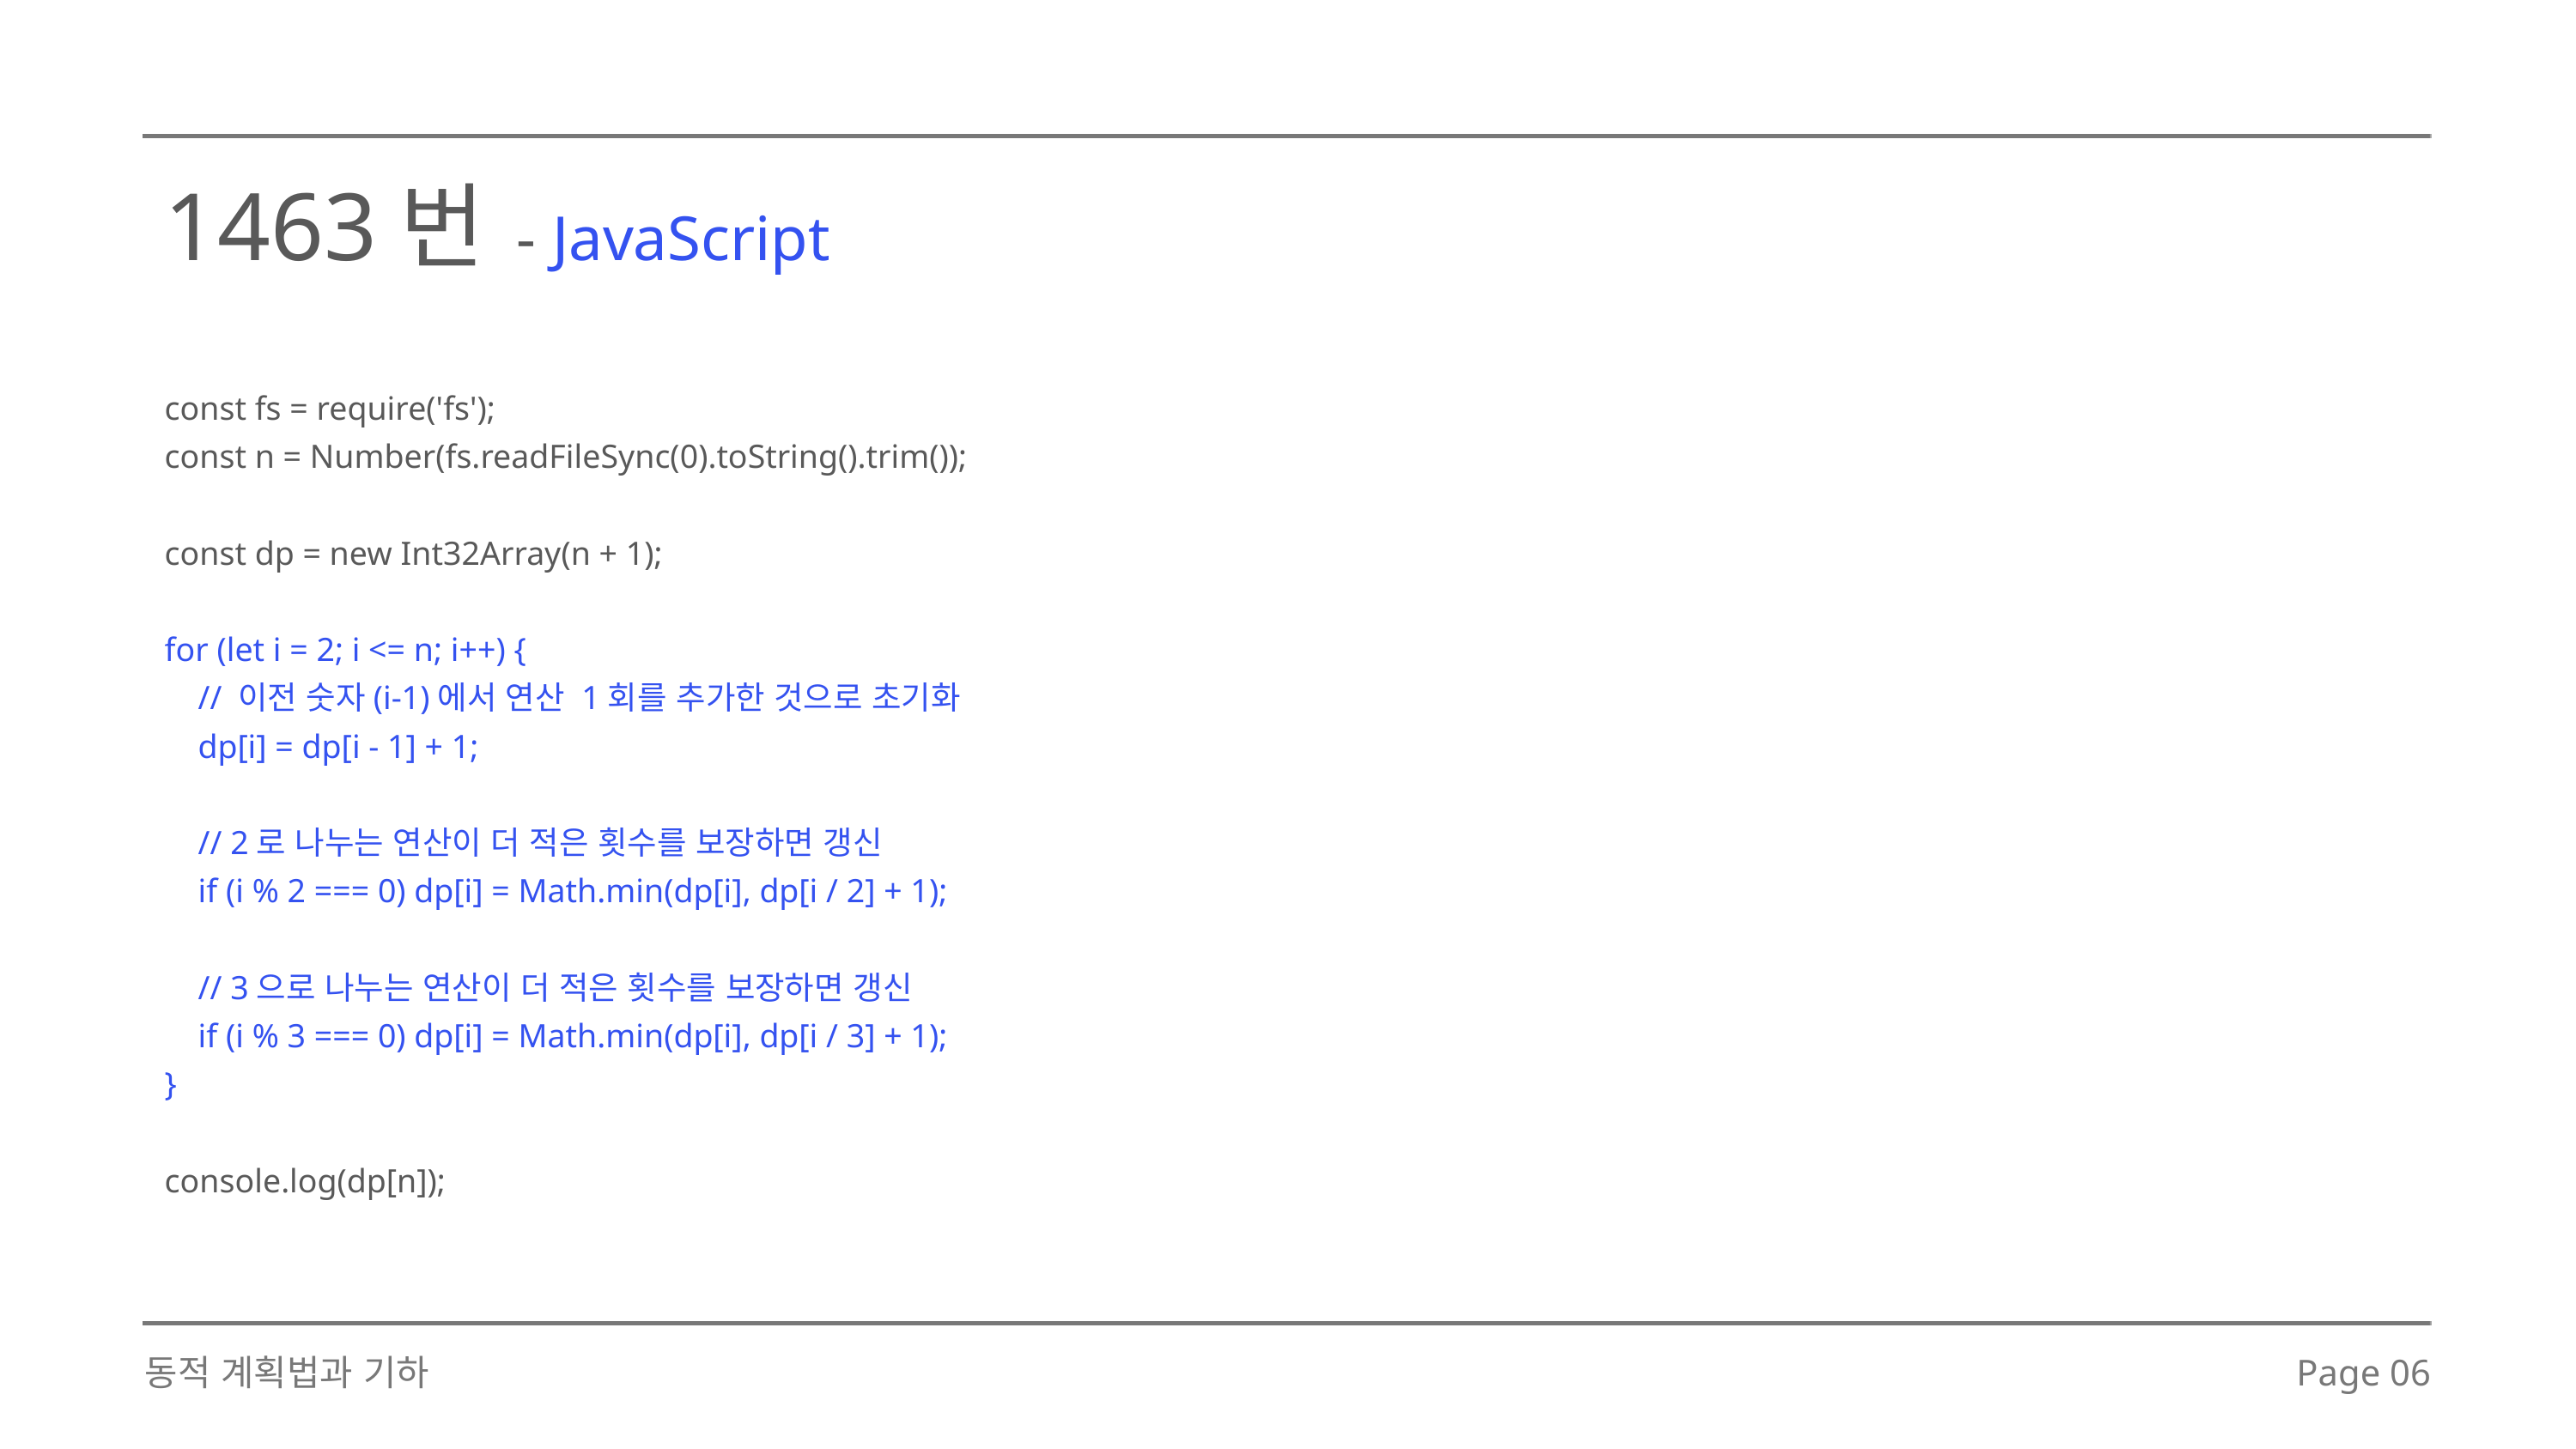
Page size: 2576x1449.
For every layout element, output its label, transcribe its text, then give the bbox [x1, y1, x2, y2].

text_box const fs = require('fs'); const n = Number(fs.readFileSync(0).toString().trim()); const dp = new Int32Array(n + 1); for (let i = 2; i <= n; i++) { // 이전 숫자(i-1)에서 연산 1회를 추가한 것으로 초기화 dp[i] = dp[i - 1] + 1; // 2로 나누는 연산이 더 적은 횟수를 보장하면 갱신 if (i % 2 === 0) dp[i] = Math.min(dp[i], dp[i / 2] + 1); // 3으로 나누는 연산이 더 적은 횟수를 보장하면 갱신 if (i % 3 === 0) dp[i] = Math.min(dp[i], dp[i / 3] + 1); } console.log(dp[n]); [164, 377, 1218, 1200]
picture [143, 133, 2432, 138]
picture [143, 1321, 2432, 1325]
text_box Page 06 [2287, 1348, 2432, 1399]
text_box 동적 계획법과 기하 [144, 1348, 543, 1399]
text_box 1463번 - JavaScript [164, 157, 2488, 288]
